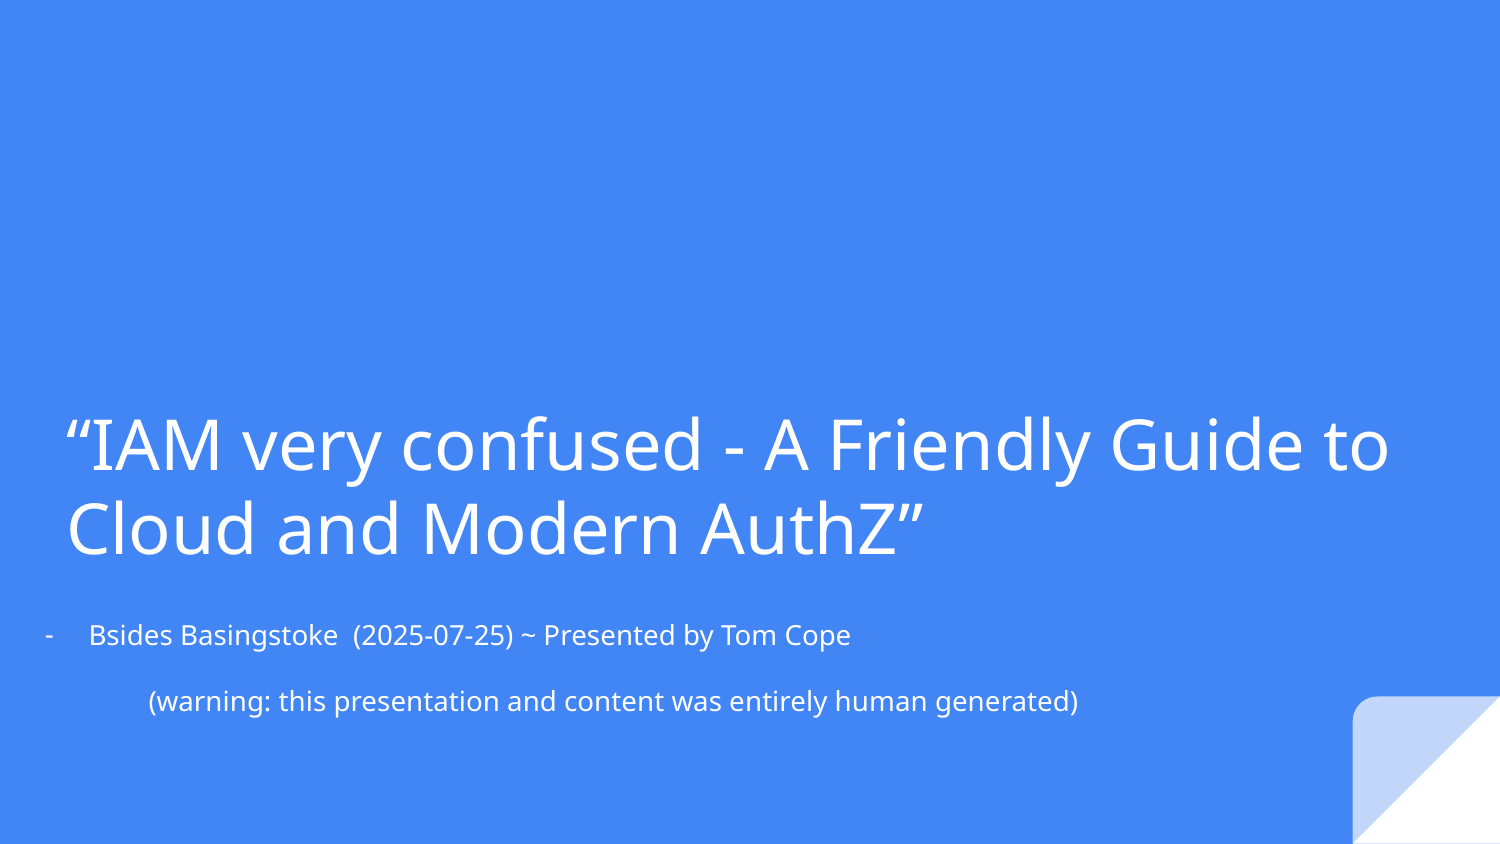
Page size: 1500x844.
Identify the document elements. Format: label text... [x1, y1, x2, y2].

subtitle Bsides Basingstoke (2025-07-25) ~ Presented by Tom Cope (warning: this presentation and content was entirely human generated) [13, 602, 1412, 733]
title “IAM very confused - A Friendly Guide to Cloud and Modern AuthZ” [51, 154, 1449, 584]
